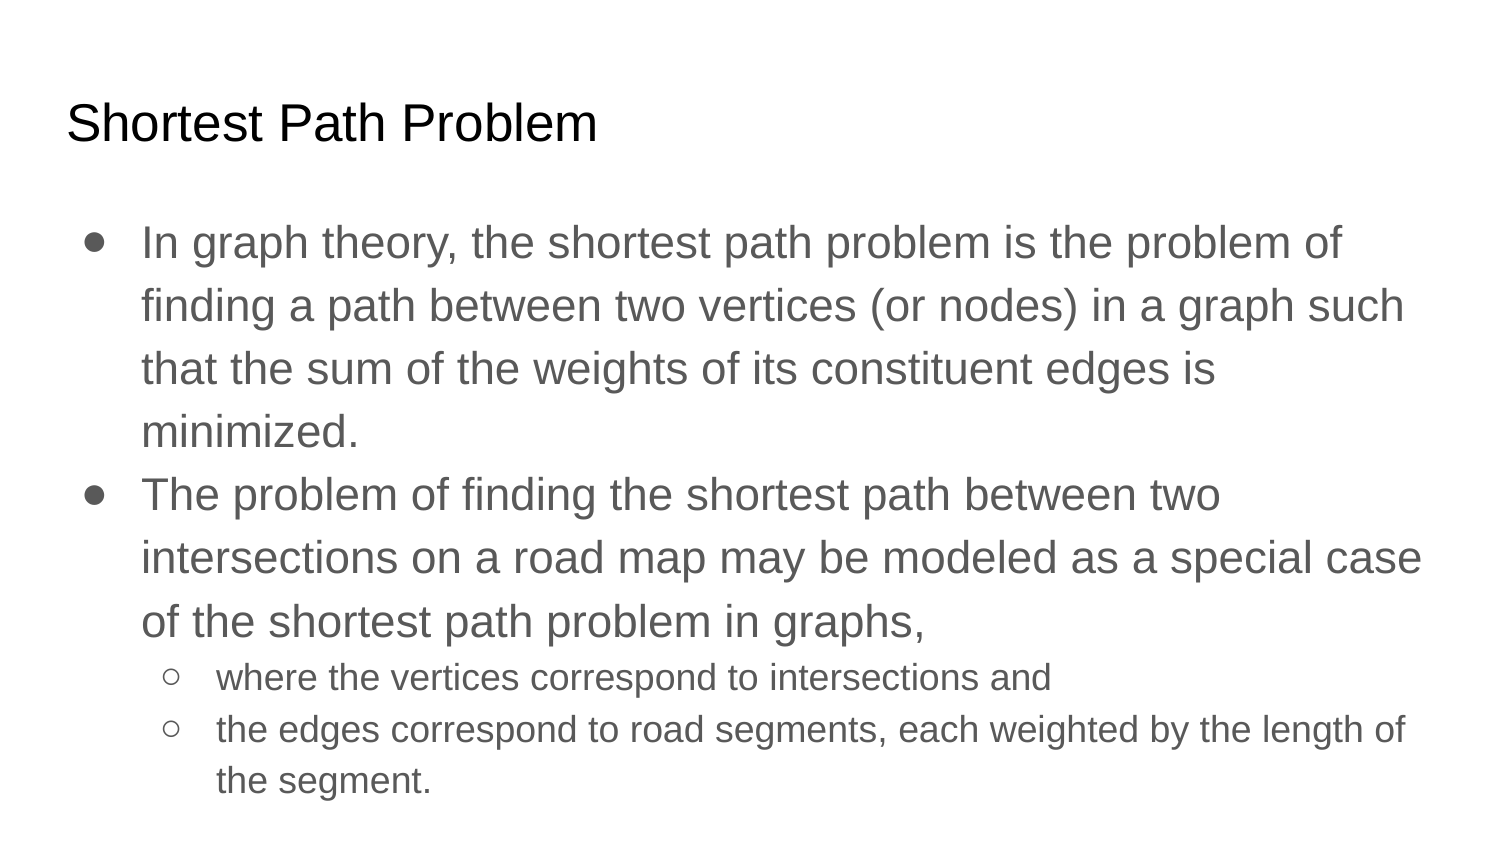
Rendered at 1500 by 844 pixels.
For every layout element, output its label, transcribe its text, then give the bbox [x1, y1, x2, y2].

list In graph theory, the shortest path problem is the problem of finding a path between two vertices (or nodes) in a graph such that the sum of the weights of its constituent edges is minimized. The problem of finding the shortest path between two intersections on a road map may be modeled as a special case of the shortest path problem in graphs, where the vertices correspond to intersections and the edges correspond to road segments, each weighted by the length of the segment. [51, 189, 1449, 750]
title Shortest Path Problem [51, 72, 1449, 167]
